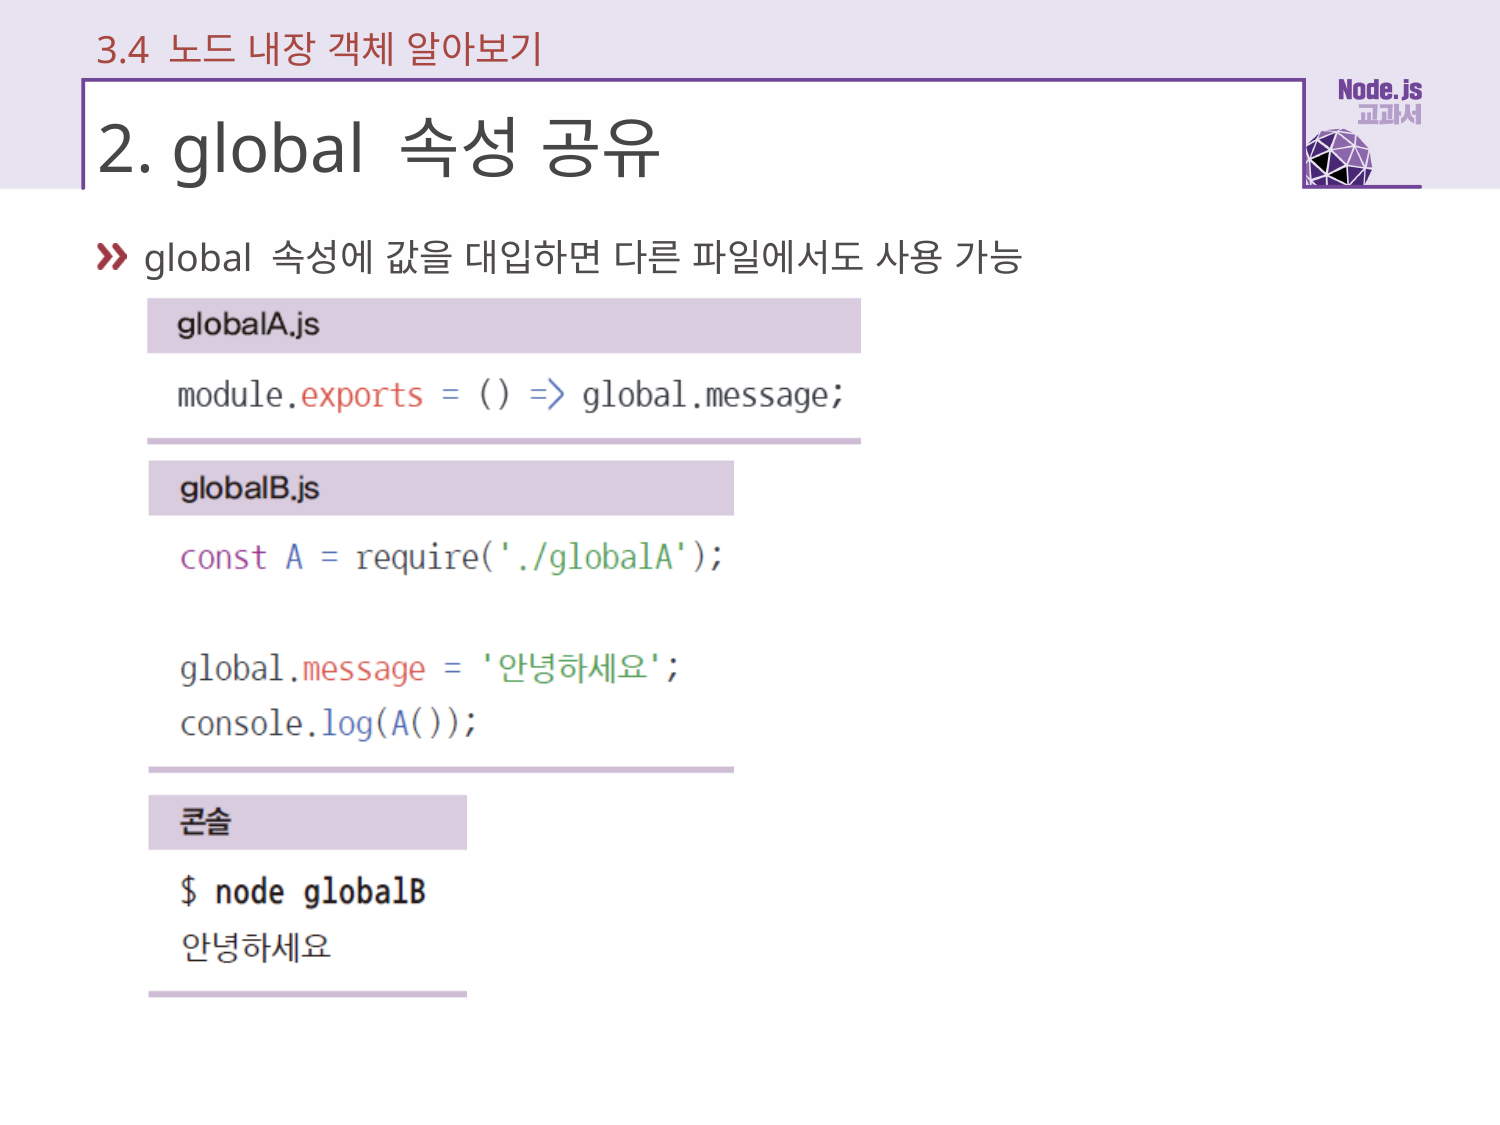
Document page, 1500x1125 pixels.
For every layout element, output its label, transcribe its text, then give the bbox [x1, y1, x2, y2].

picture [0, 0, 1500, 1125]
title 2. global 속성 공유 [82, 61, 1413, 193]
text_box 3.4 노드 내장 객체 알아보기 [81, 14, 807, 62]
list global 속성에 값을 대입하면 다른 파일에서도 사용 가능 [81, 222, 1412, 1037]
